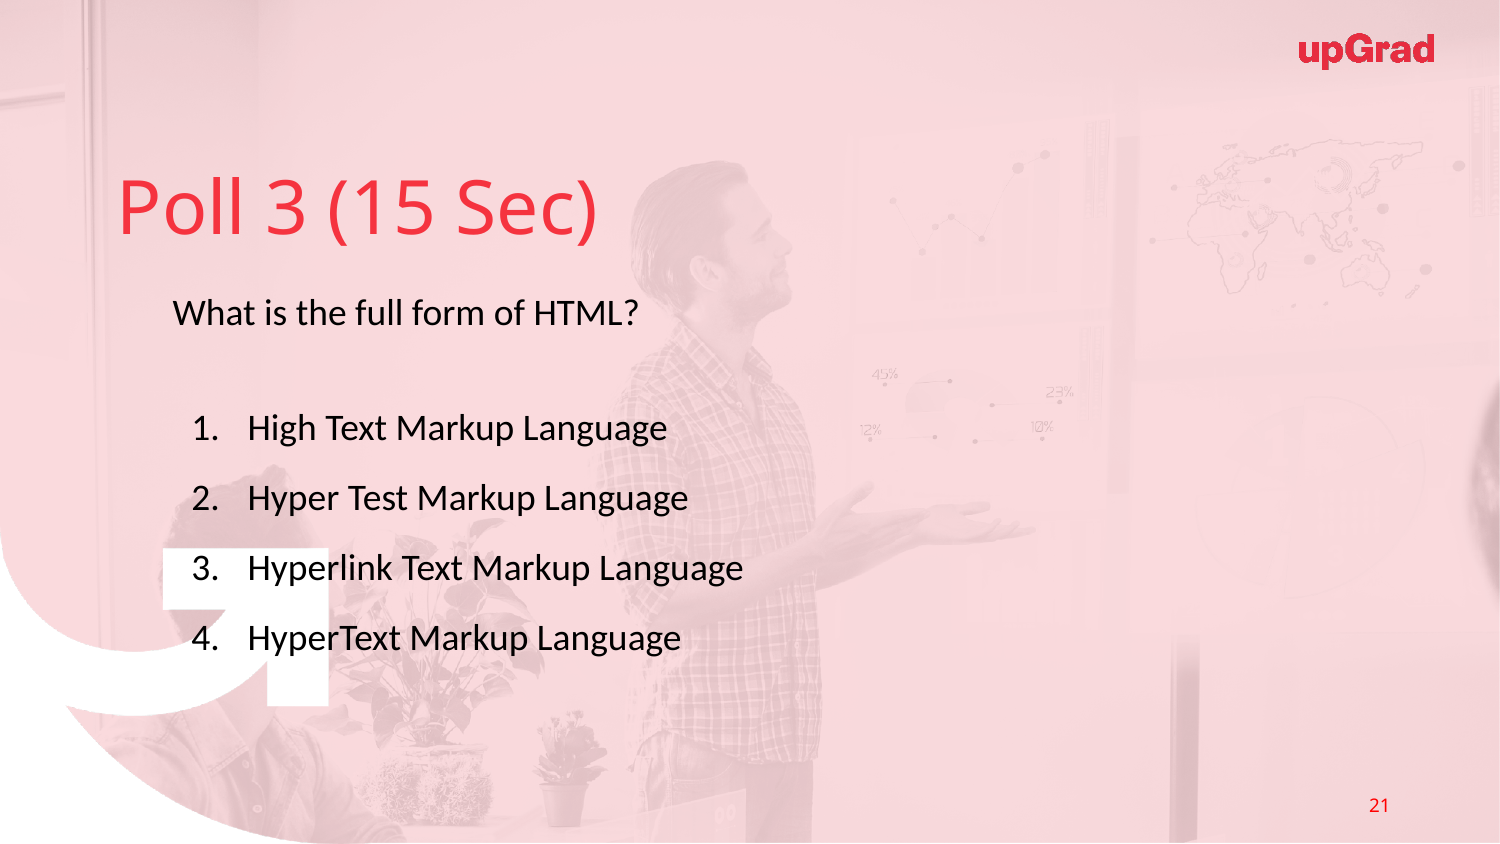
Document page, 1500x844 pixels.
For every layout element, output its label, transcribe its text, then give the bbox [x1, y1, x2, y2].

picture [1299, 33, 1434, 70]
text_box [0, 0, 1500, 844]
text_box What is the full form of HTML? High Text Markup Language Hyper Test Markup Language Hyperlink Text Markup Language HyperText Markup Language [157, 280, 1349, 796]
text_box 21 [1068, 782, 1406, 828]
text_box Poll 3 (15 Sec) [105, 102, 1007, 319]
